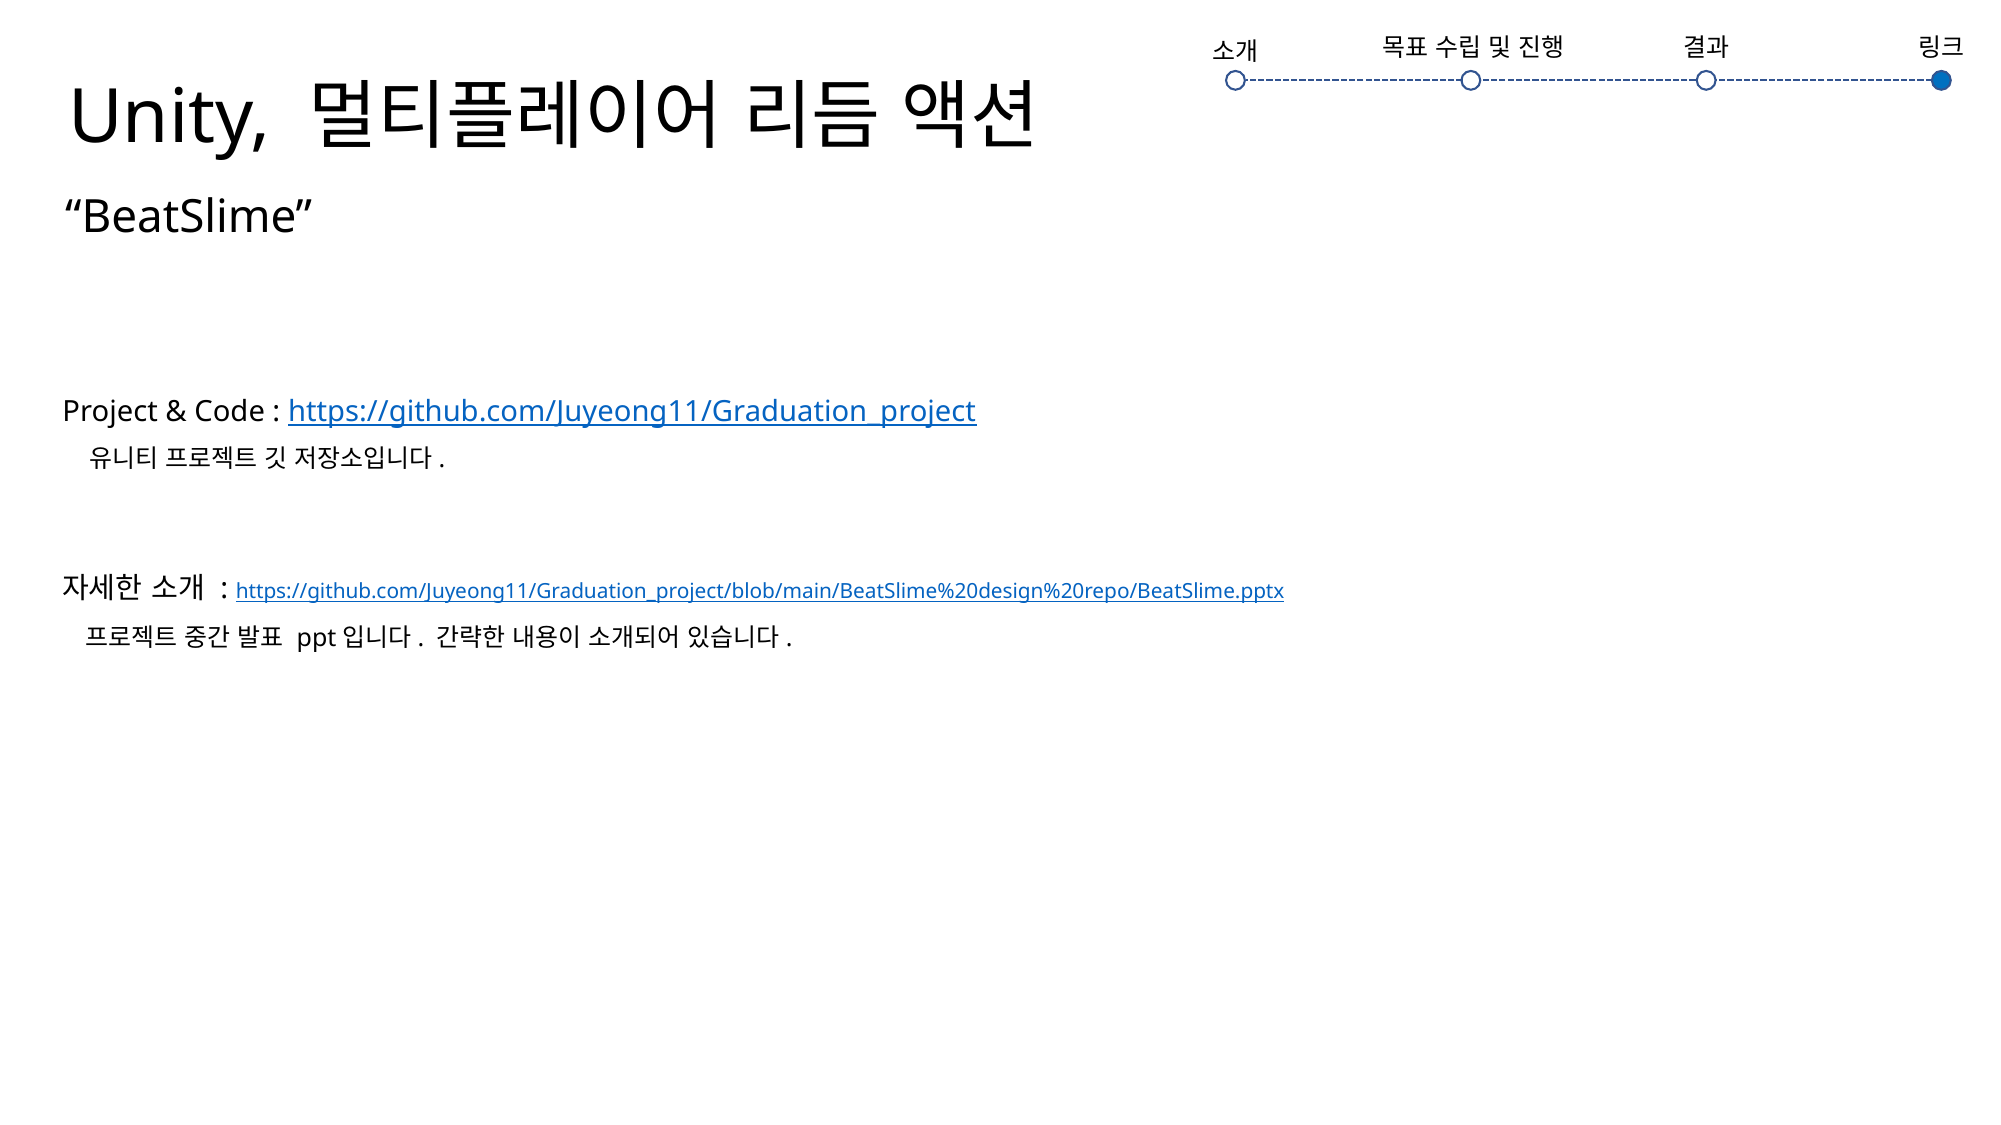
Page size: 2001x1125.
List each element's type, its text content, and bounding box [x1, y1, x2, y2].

text_box Project & Code : https://github.com/Juyeong11/Graduation_project [47, 385, 992, 440]
text_box [1931, 69, 1952, 91]
text_box 결과 [1668, 23, 1745, 69]
text_box 유니티 프로젝트 깃 저장소입니다. [74, 435, 461, 481]
text_box 자세한 소개 : https://github.com/Juyeong11/Graduation_project/blob/main/BeatSlime%20design%20repo/BeatSlime.pptx [47, 562, 1299, 613]
text_box 링크 [1903, 23, 1980, 69]
text_box 소개 [1197, 28, 1274, 74]
text_box [1460, 69, 1482, 91]
title Unity, 멀티플레이어 리듬 액션 [53, 9, 1246, 228]
text_box [1695, 69, 1717, 91]
text_box 목표 수립 및 진행 [1367, 24, 1580, 69]
text_box 프로젝트 중간 발표 ppt입니다. 간략한 내용이 소개되어 있습니다. [71, 613, 808, 659]
text_box “BeatSlime” [50, 179, 328, 249]
text_box [1224, 74, 1246, 91]
